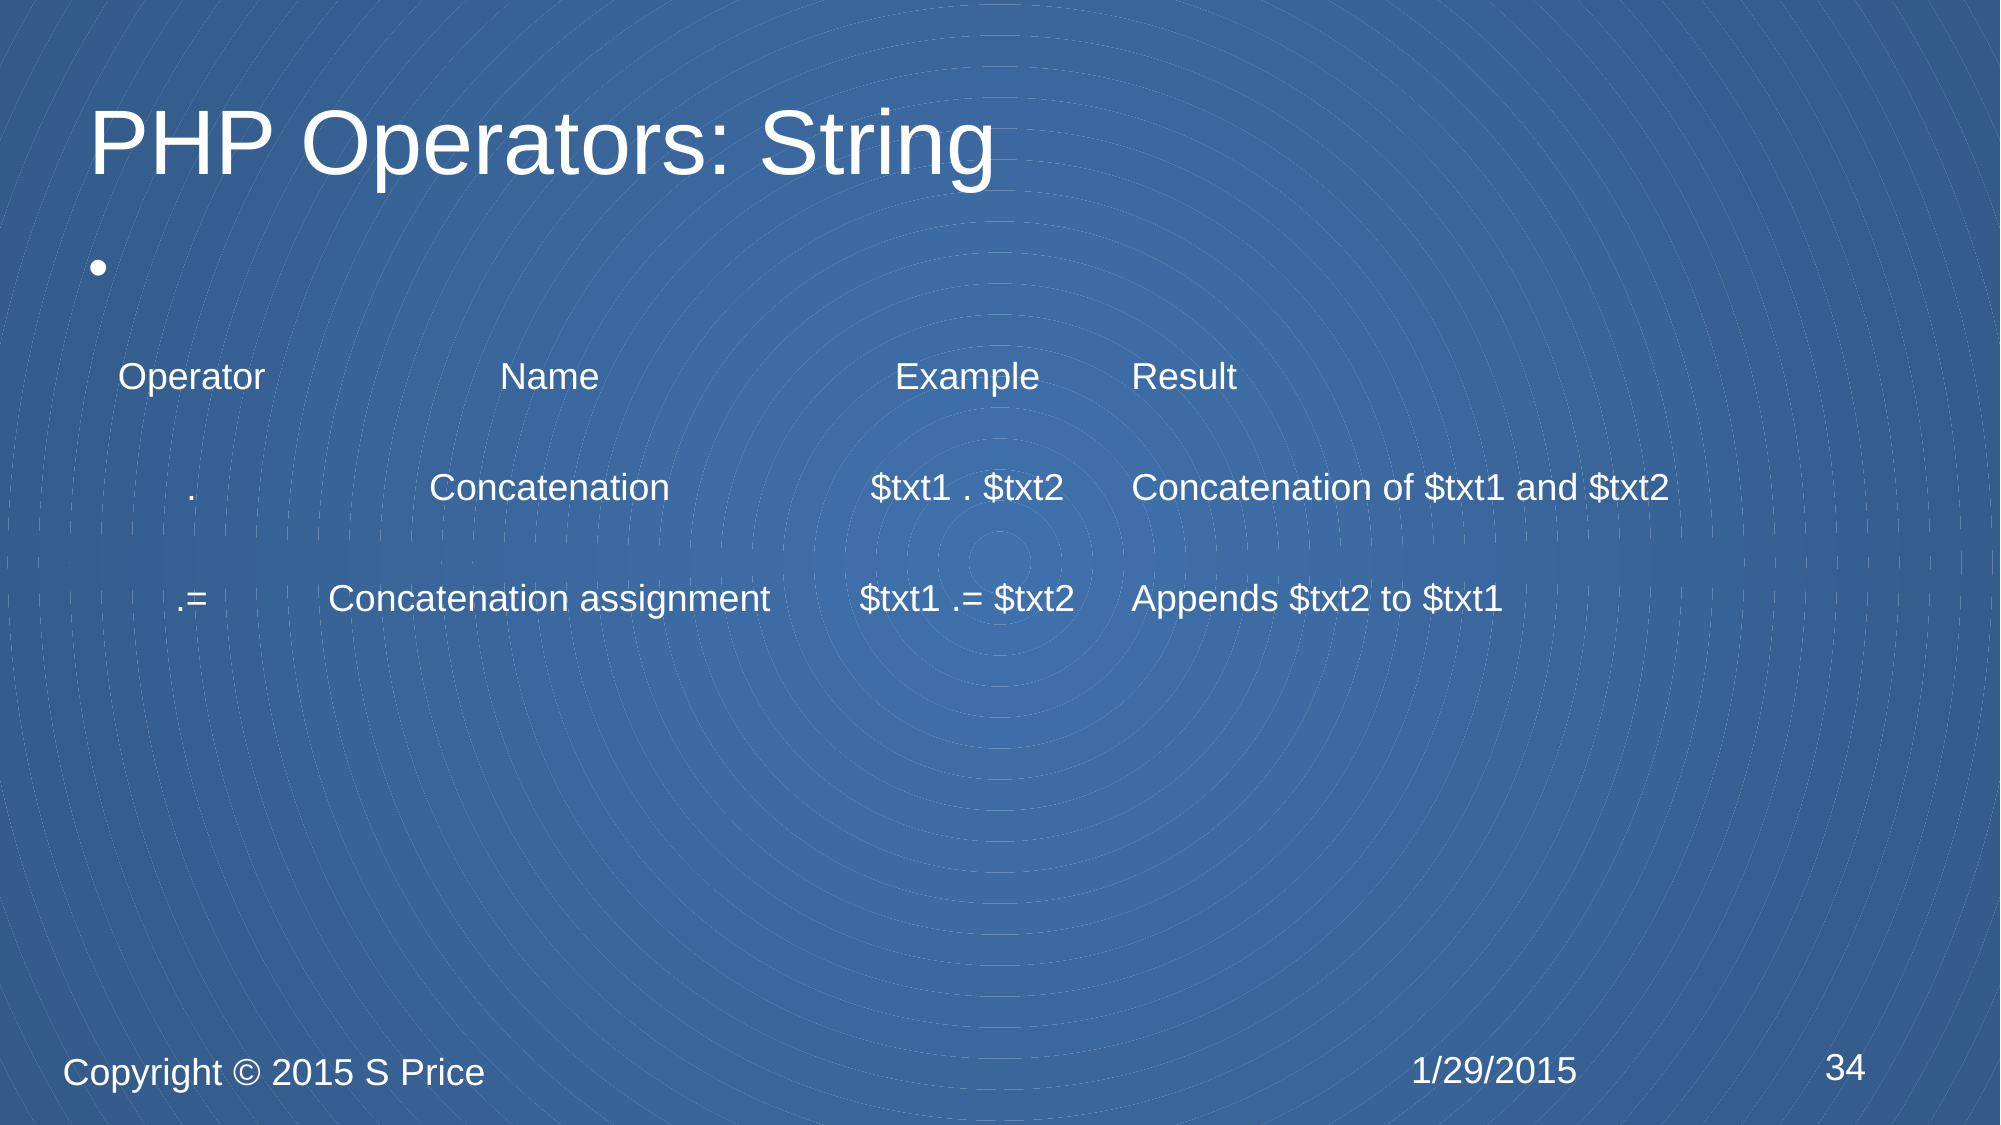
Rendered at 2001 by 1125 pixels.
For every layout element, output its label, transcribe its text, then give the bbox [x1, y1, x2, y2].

table_cell $txt1 . $txt2 [804, 428, 1131, 538]
footer Copyright © 2015 S Price [48, 1039, 1397, 1101]
subtitle [88, 239, 1961, 956]
table_header Result [1131, 317, 1937, 428]
table_header Name [295, 317, 804, 428]
table_cell . [88, 428, 295, 538]
table_cell Appends $txt2 to $txt1 [1131, 538, 1937, 649]
table_cell Concatenation [295, 428, 804, 538]
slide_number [1396, 1038, 1659, 1100]
slide_number 34 [1810, 1034, 1901, 1097]
table_header Operator [88, 317, 295, 428]
table_cell $txt1 .= $txt2 [804, 538, 1131, 649]
table_cell Concatenation of $txt1 and $txt2 [1131, 428, 1937, 538]
table_header Example [804, 317, 1131, 428]
table_cell .= [88, 538, 295, 649]
title PHP Operators: String [88, 51, 1888, 239]
table_cell Concatenation assignment [295, 538, 804, 649]
